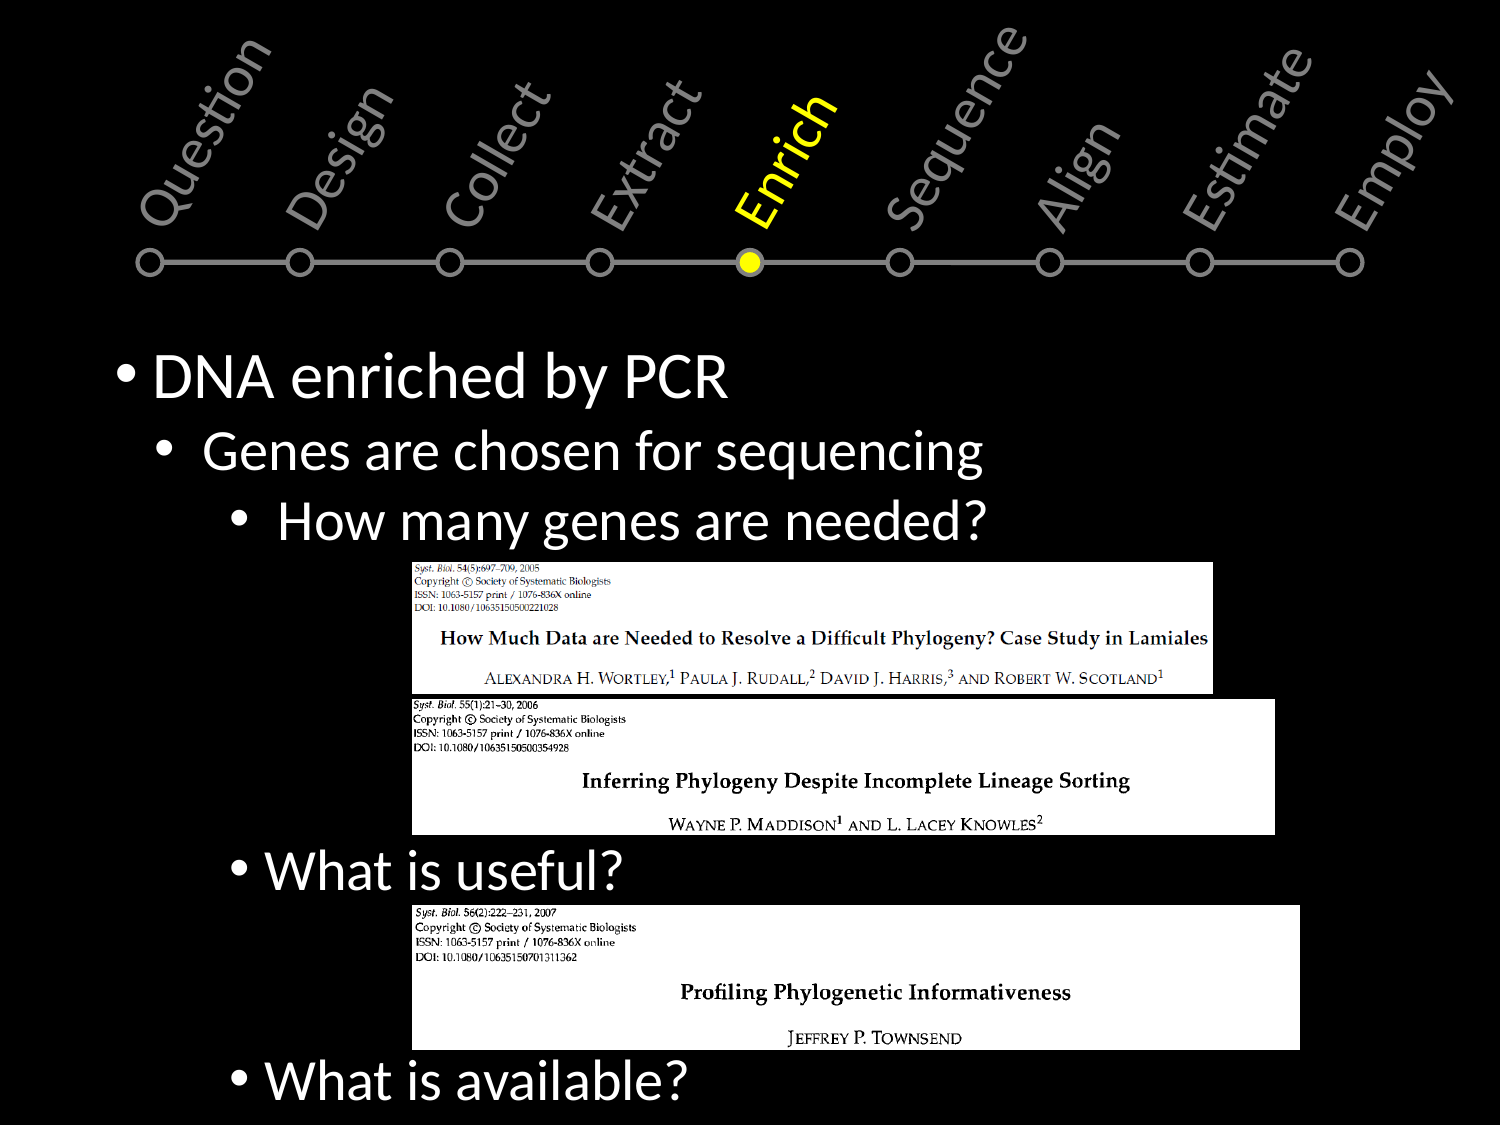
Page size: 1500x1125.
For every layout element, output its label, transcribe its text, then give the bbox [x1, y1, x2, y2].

text_box [1335, 247, 1365, 278]
text_box [885, 247, 915, 260]
text_box [1035, 247, 1065, 260]
text_box [889, 272, 911, 278]
picture [412, 699, 1276, 836]
text_box [1189, 272, 1211, 278]
text_box [135, 247, 165, 278]
text_box Design [252, 36, 429, 258]
text_box Enrich [701, 50, 869, 256]
text_box Question [102, 0, 304, 258]
text_box [589, 272, 611, 278]
picture [412, 905, 1301, 1051]
text_box Employ [1301, 35, 1479, 258]
text_box DNA enriched by PCR Genes are chosen for sequencing How many genes are needed? What is useful? What is available? [99, 324, 1463, 1120]
text_box [435, 247, 465, 260]
text_box Extract [557, 24, 742, 258]
text_box [439, 272, 461, 278]
text_box Sequence [851, 0, 1057, 258]
text_box [739, 272, 761, 278]
text_box [289, 272, 311, 278]
text_box [1185, 247, 1215, 260]
text_box Align [999, 69, 1158, 258]
picture [412, 562, 1213, 695]
text_box [1039, 272, 1061, 278]
text_box [735, 247, 765, 260]
text_box [585, 247, 615, 260]
text_box Estimate [1149, 5, 1344, 258]
text_box Collect [408, 33, 587, 257]
text_box [285, 247, 315, 260]
